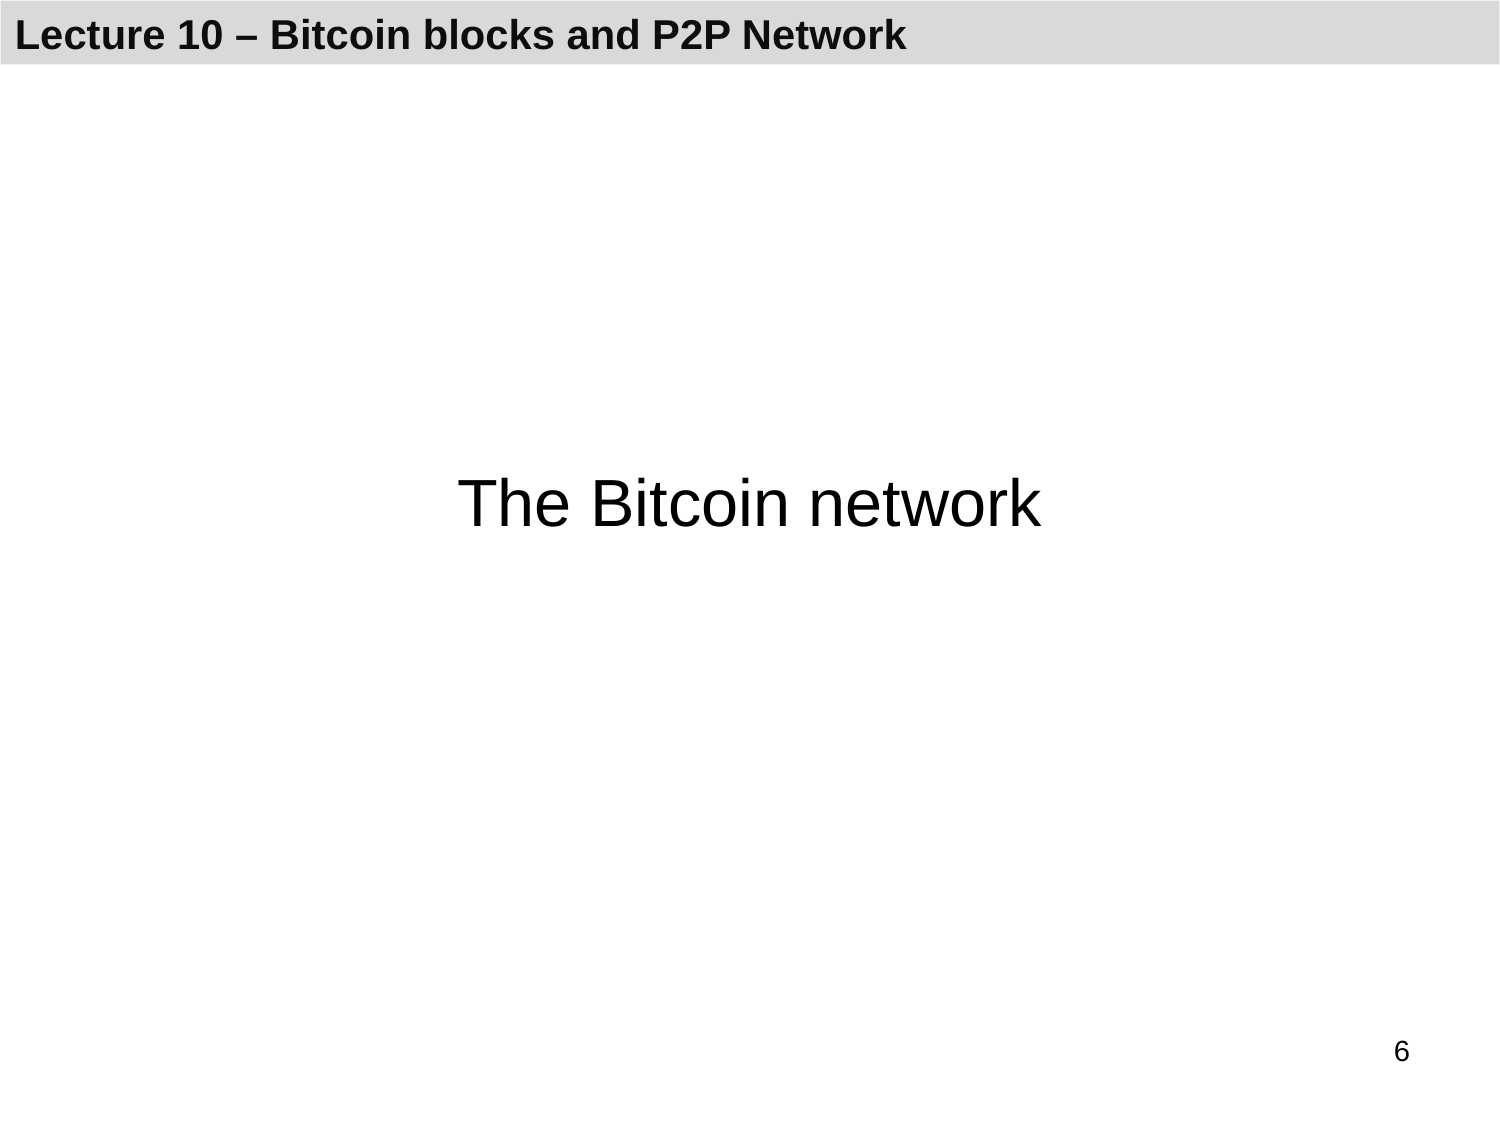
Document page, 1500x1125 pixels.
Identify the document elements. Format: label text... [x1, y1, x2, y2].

slide_number 6 [1074, 1024, 1425, 1103]
subtitle The Bitcoin network [112, 369, 1388, 747]
